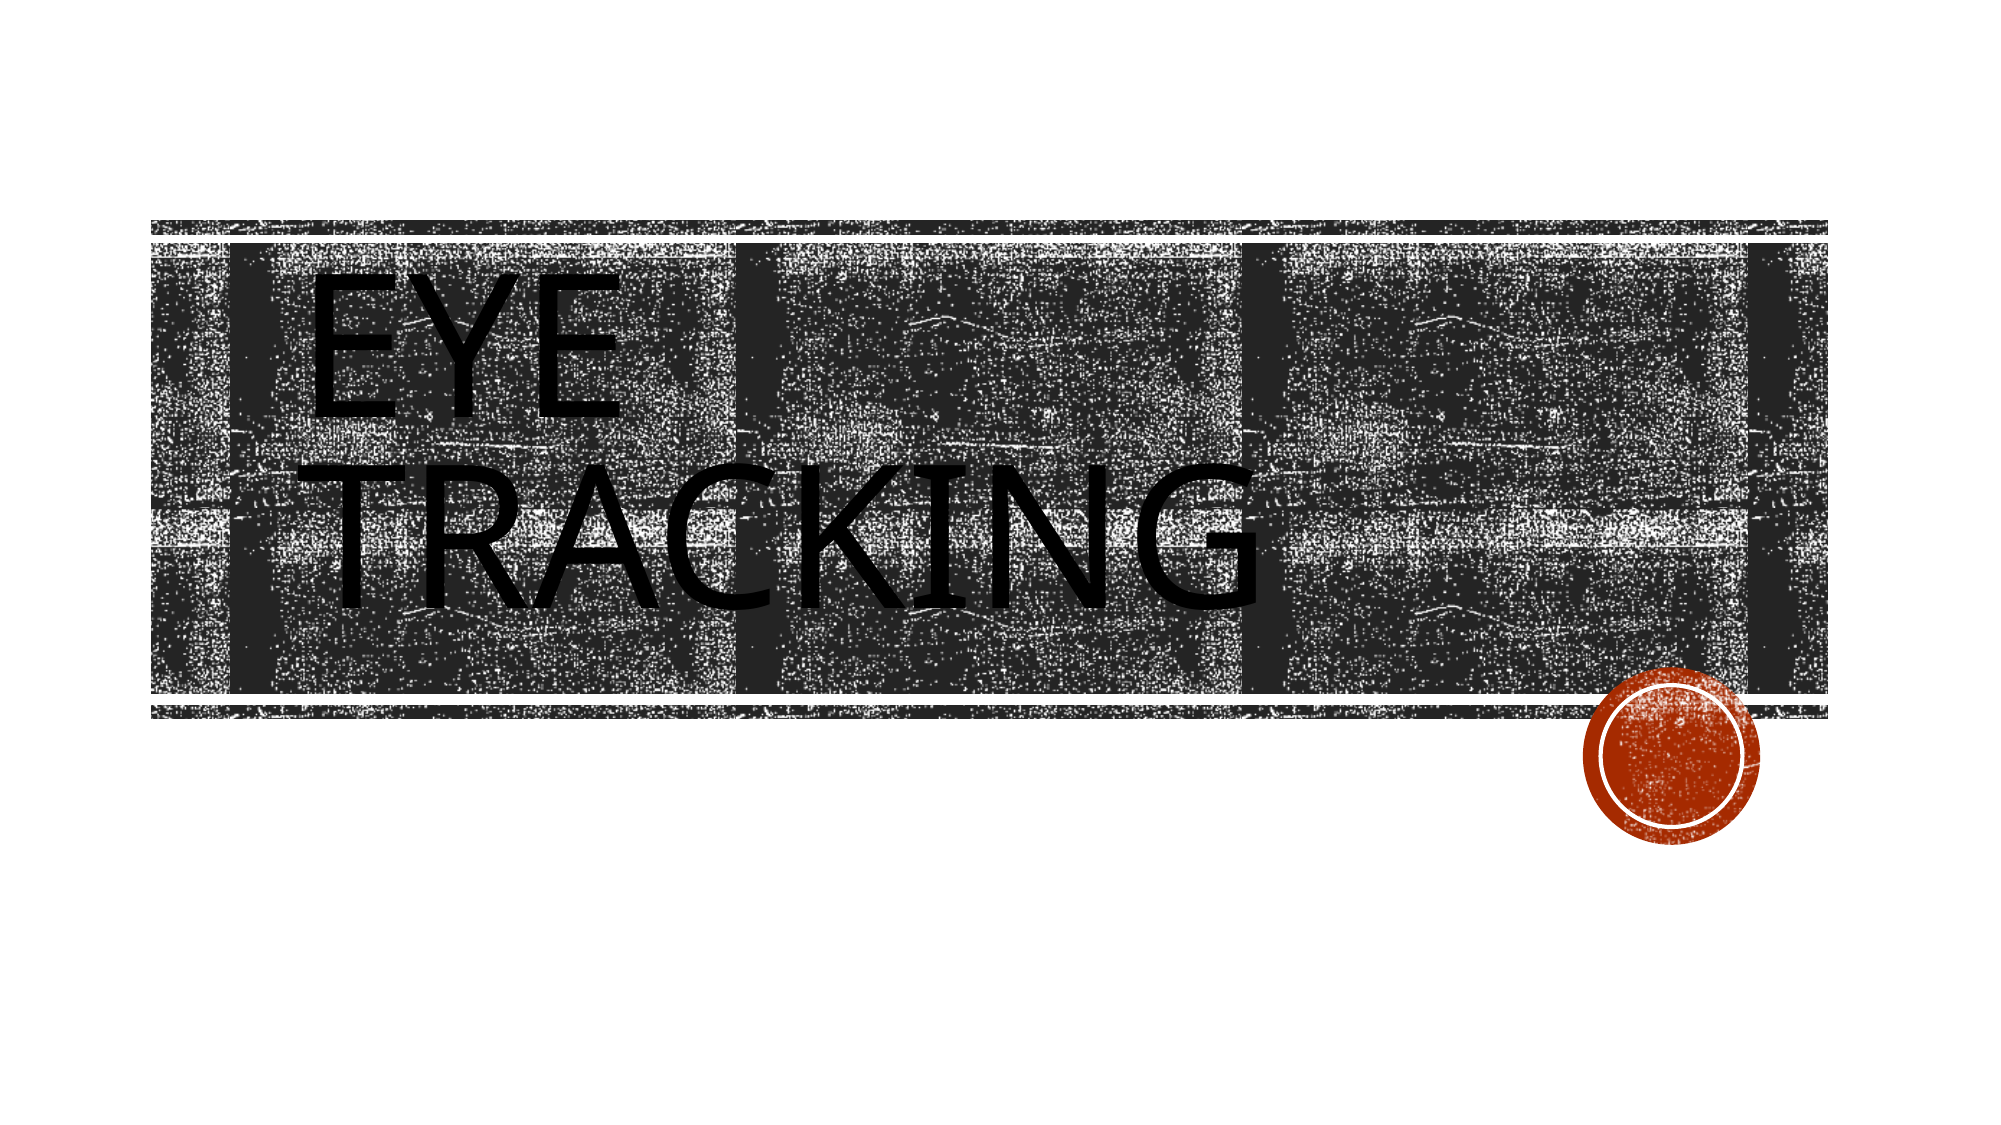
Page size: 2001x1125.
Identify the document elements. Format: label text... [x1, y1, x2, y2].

title Eye Tracking [281, 214, 1556, 697]
